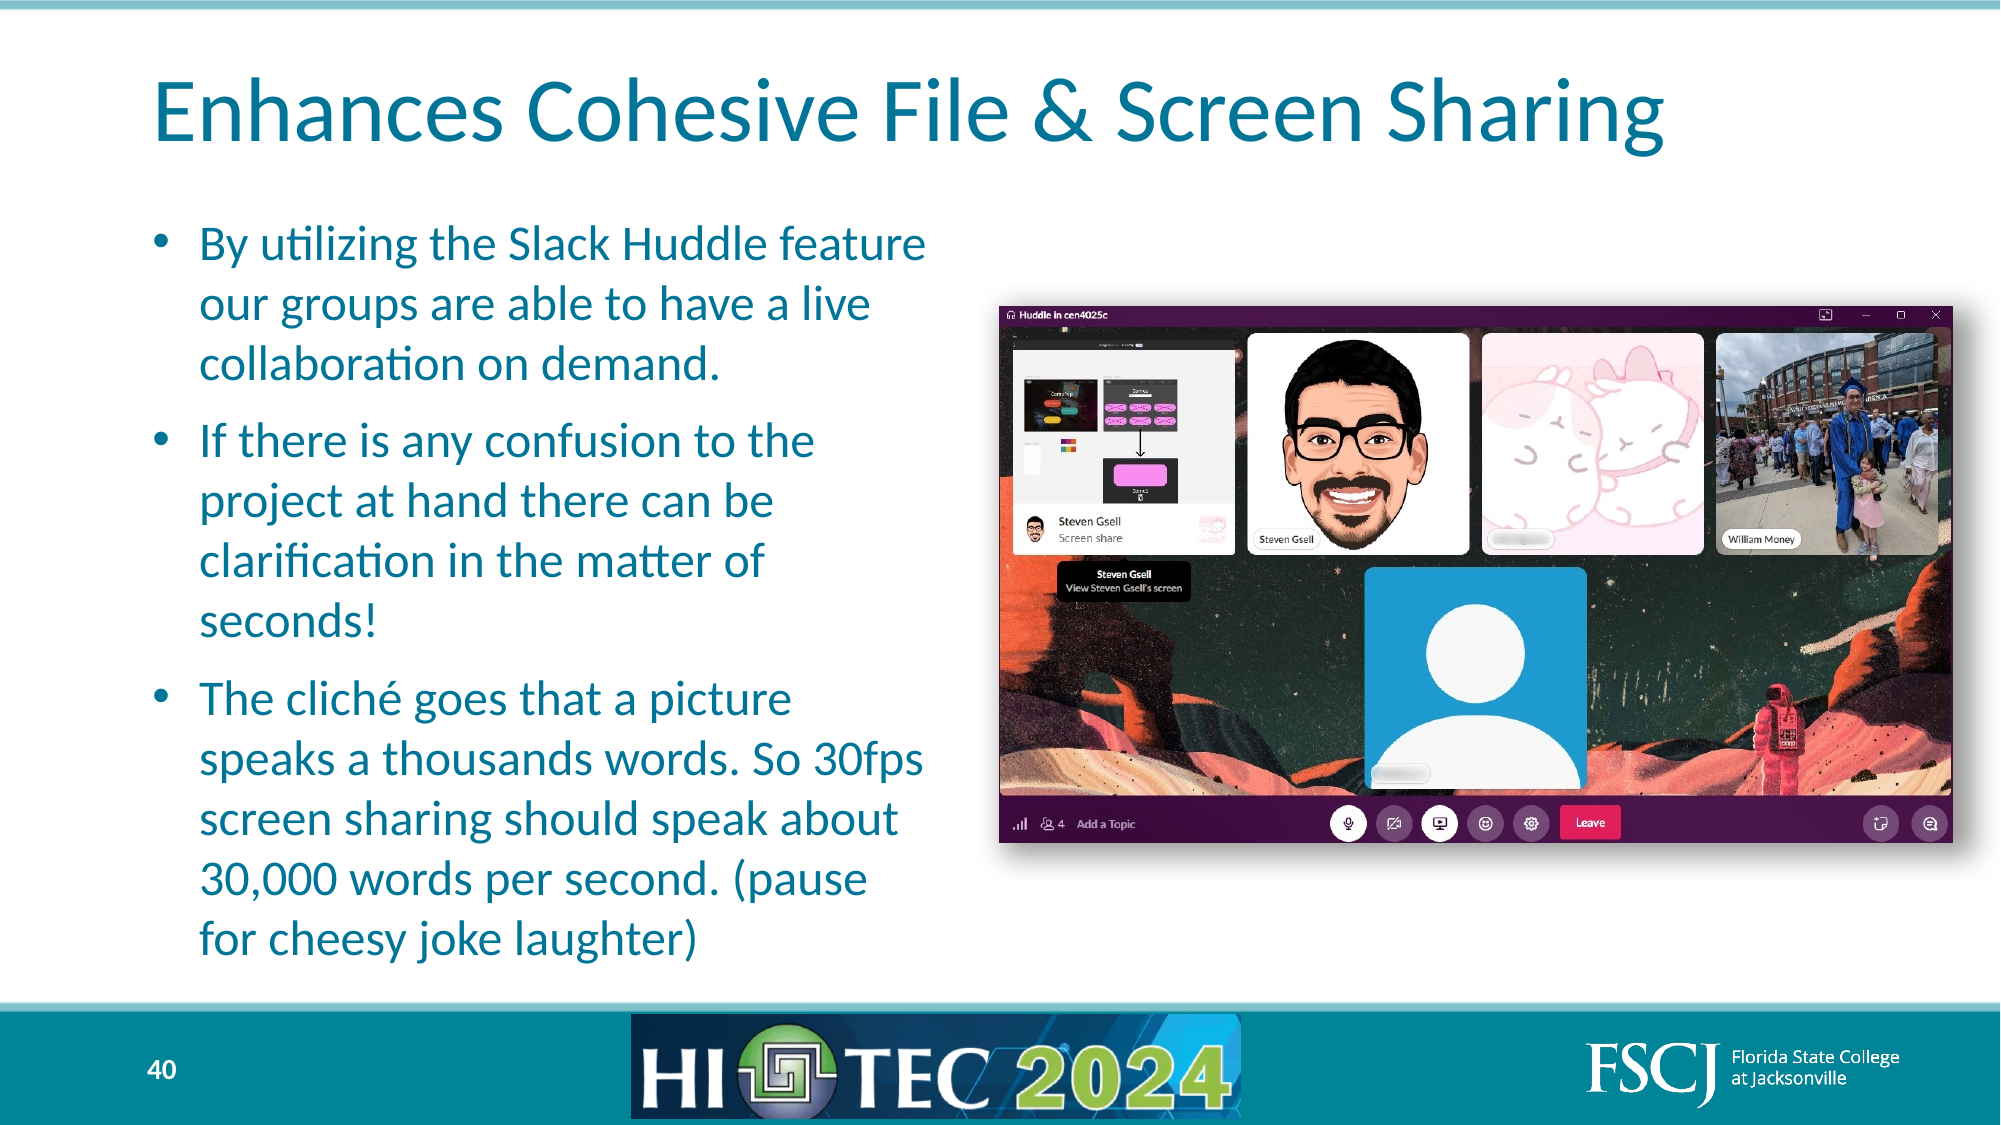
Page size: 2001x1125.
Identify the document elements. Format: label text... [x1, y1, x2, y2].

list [999, 306, 1953, 843]
title Enhances Cohesive File & Screen Sharing [137, 47, 1863, 176]
picture [0, 0, 2001, 1125]
text_box By utilizing the Slack Huddle feature our groups are able to have a live collaboration on demand. If there is any confusion to the project at hand there can be clarification in the matter of seconds! The cliché goes that a picture speaks a thousands words. So 30fps screen sharing should speak about 30,000 words per second. (pause for cheesy joke laughter) [137, 203, 944, 973]
